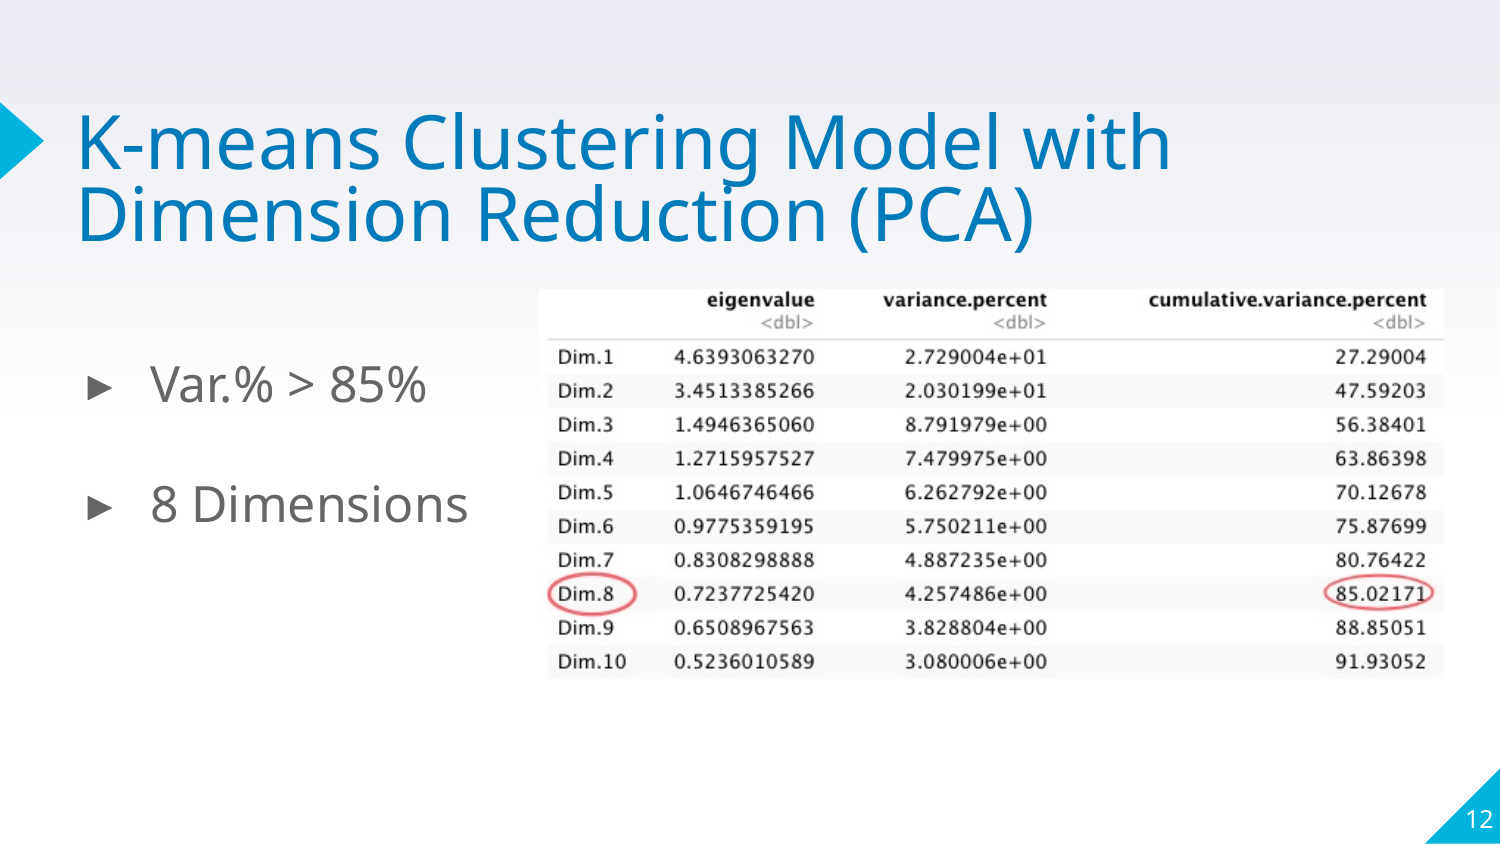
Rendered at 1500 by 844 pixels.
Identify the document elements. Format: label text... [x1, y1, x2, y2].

title K-means Clustering Model with Dimension Reduction (PCA) [75, 111, 1265, 290]
slide_number 12 [1418, 760, 1494, 838]
list Var.% > 85% 8 Dimensions [75, 352, 564, 786]
picture [538, 289, 1444, 680]
